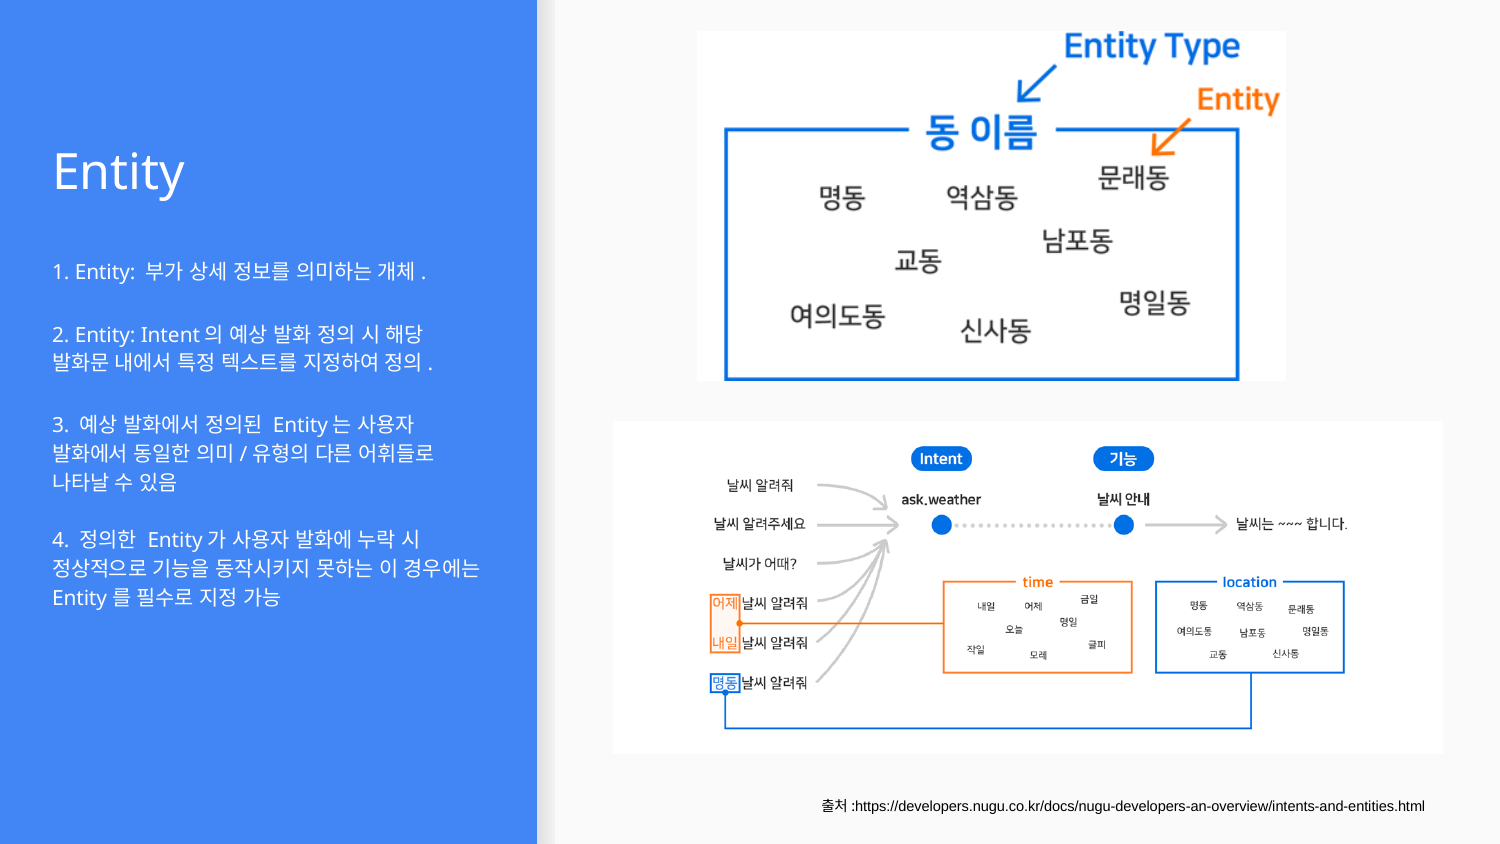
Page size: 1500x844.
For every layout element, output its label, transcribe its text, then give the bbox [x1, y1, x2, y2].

text_box 출처:https://developers.nugu.co.kr/docs/nugu-developers-an-overview/intents-and-entities.html [806, 781, 1468, 824]
picture [613, 420, 1443, 755]
list 1. Entity: 부가 상세 정보를 의미하는 개체. 2. Entity: Intent의 예상 발화 정의 시 해당 발화문 내에서 특정 텍스트를 지정하여 정의. 3. 예상 발화에서 정의된 Entity는 사용자 발화에서 동일한 의미/유형의 다른 어휘들로 나타날 수 있음 4. 정의한 Entity가 사용자 발화에 누락 시 정상적으로 기능을 동작시키지 못하는 이 경우에는 Entity를 필수로 지정 가능 [37, 240, 498, 760]
title Entity [37, 58, 498, 216]
picture [696, 31, 1287, 381]
